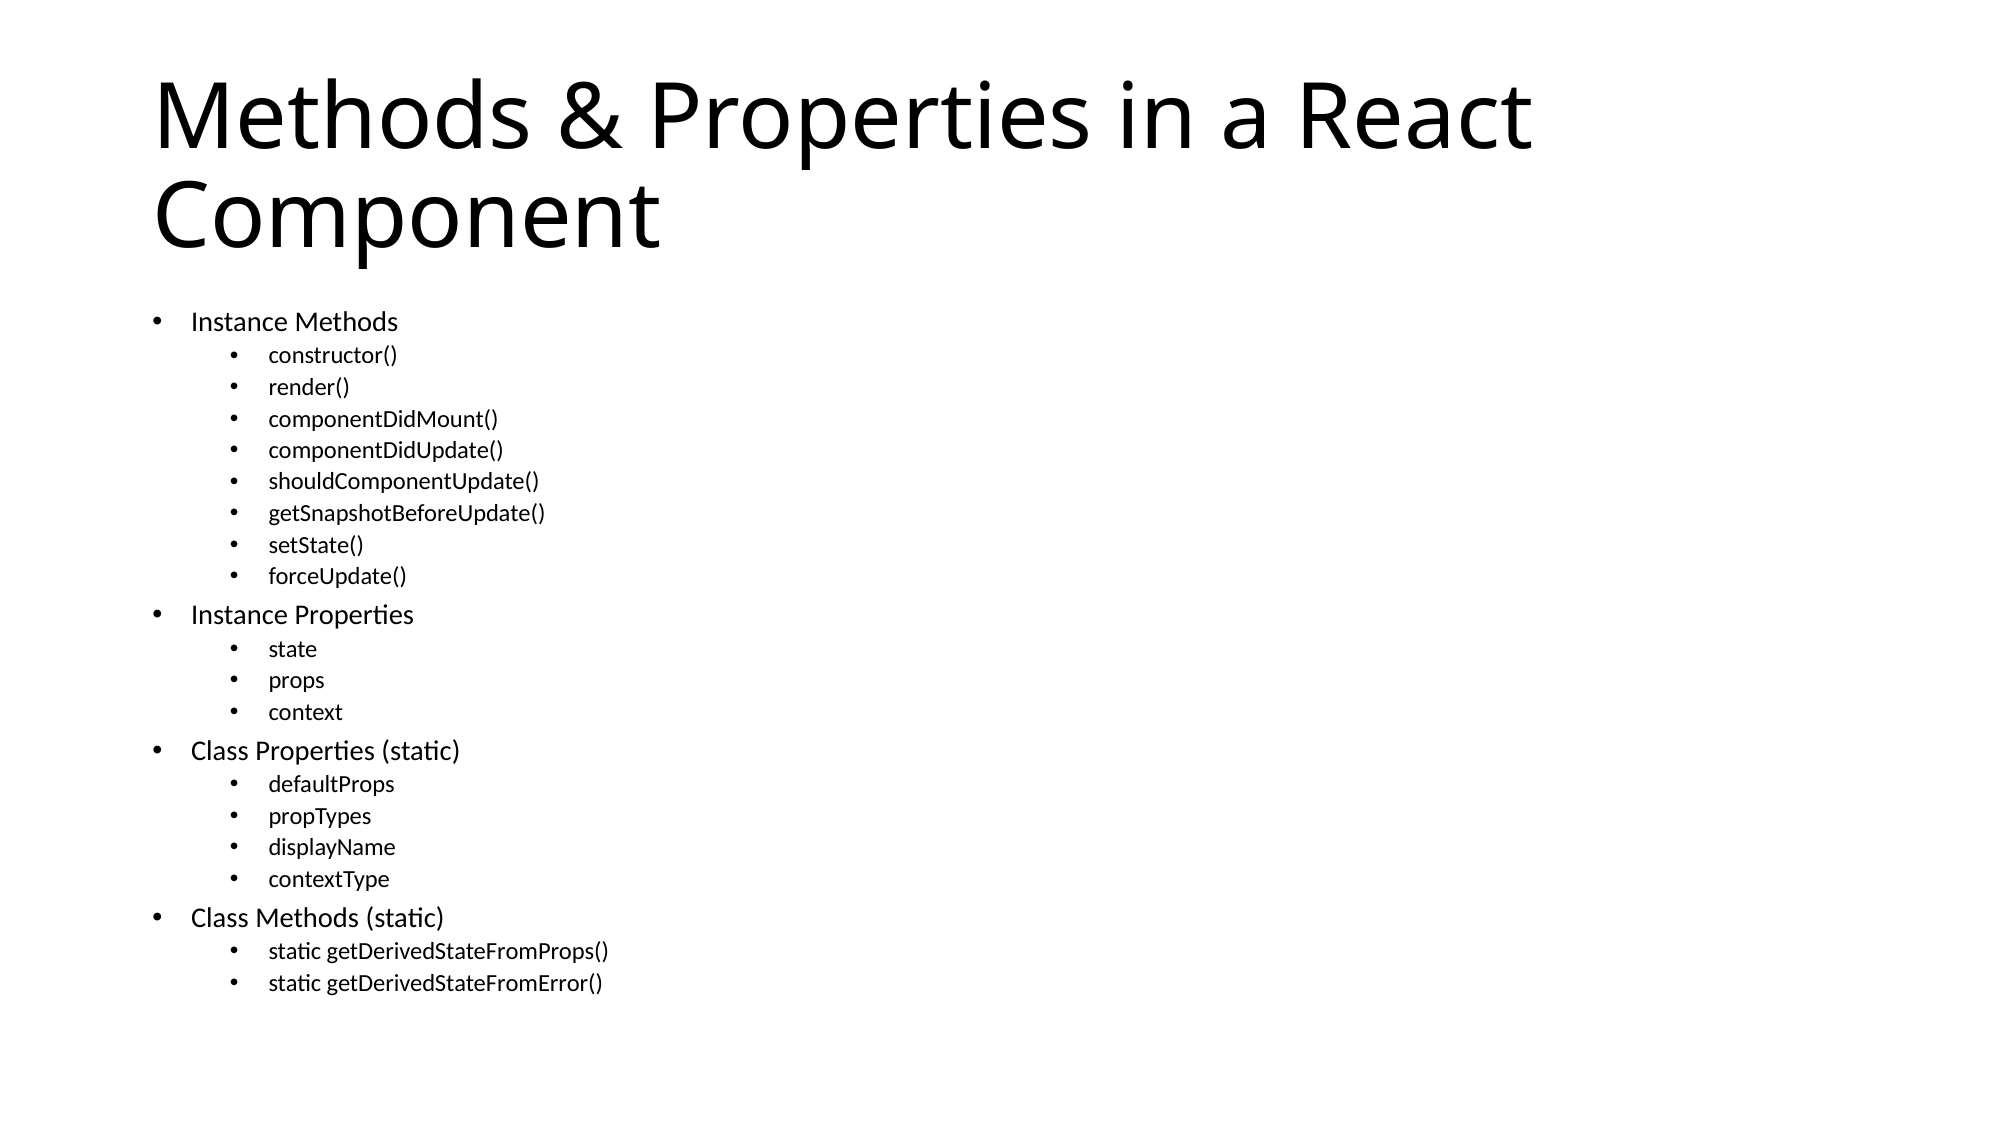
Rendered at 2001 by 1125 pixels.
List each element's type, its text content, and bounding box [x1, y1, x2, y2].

list Instance Methods constructor() render() componentDidMount() componentDidUpdate() shouldComponentUpdate() getSnapshotBeforeUpdate() setState() forceUpdate() Instance Properties state props context Class Properties (static) defaultProps propTypes displayName contextType Class Methods (static) static getDerivedStateFromProps() static getDerivedStateFromError() [137, 299, 1863, 1014]
title Methods & Properties in a React Component [137, 59, 1863, 278]
